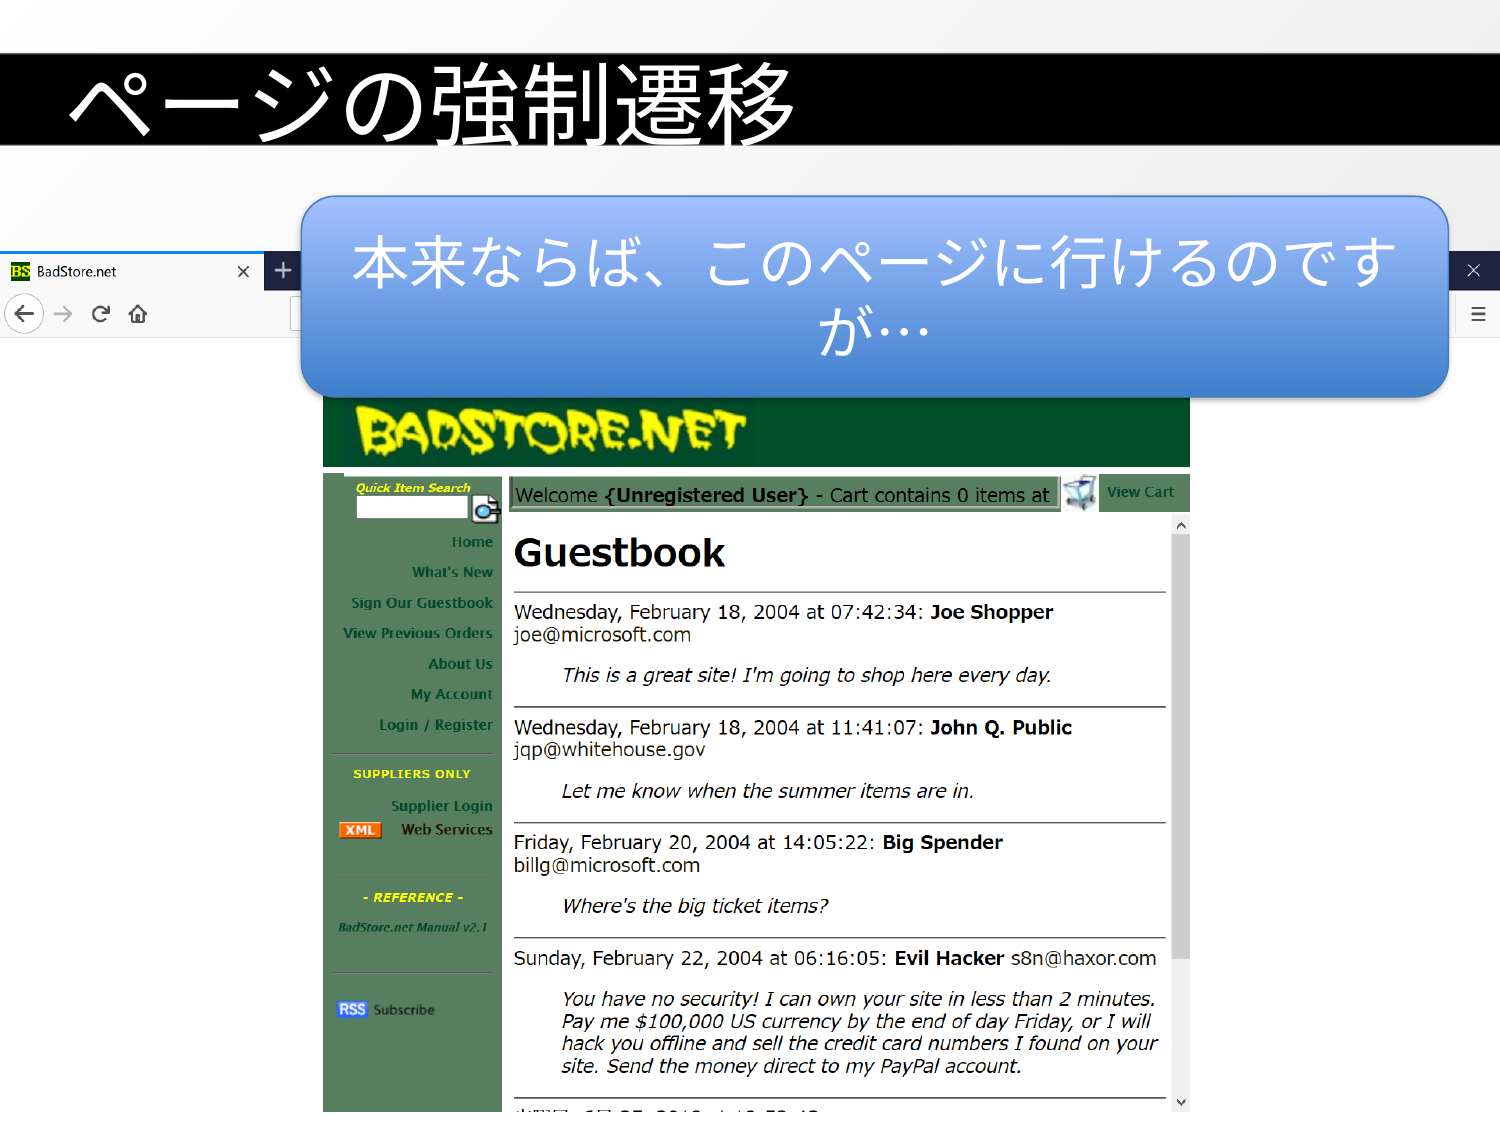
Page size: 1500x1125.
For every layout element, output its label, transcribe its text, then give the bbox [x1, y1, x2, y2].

text_box 本来ならば、このページに行けるのですが… [300, 195, 1450, 249]
title ページの強制遷移 [49, 8, 1400, 197]
picture [0, 0, 1500, 1125]
